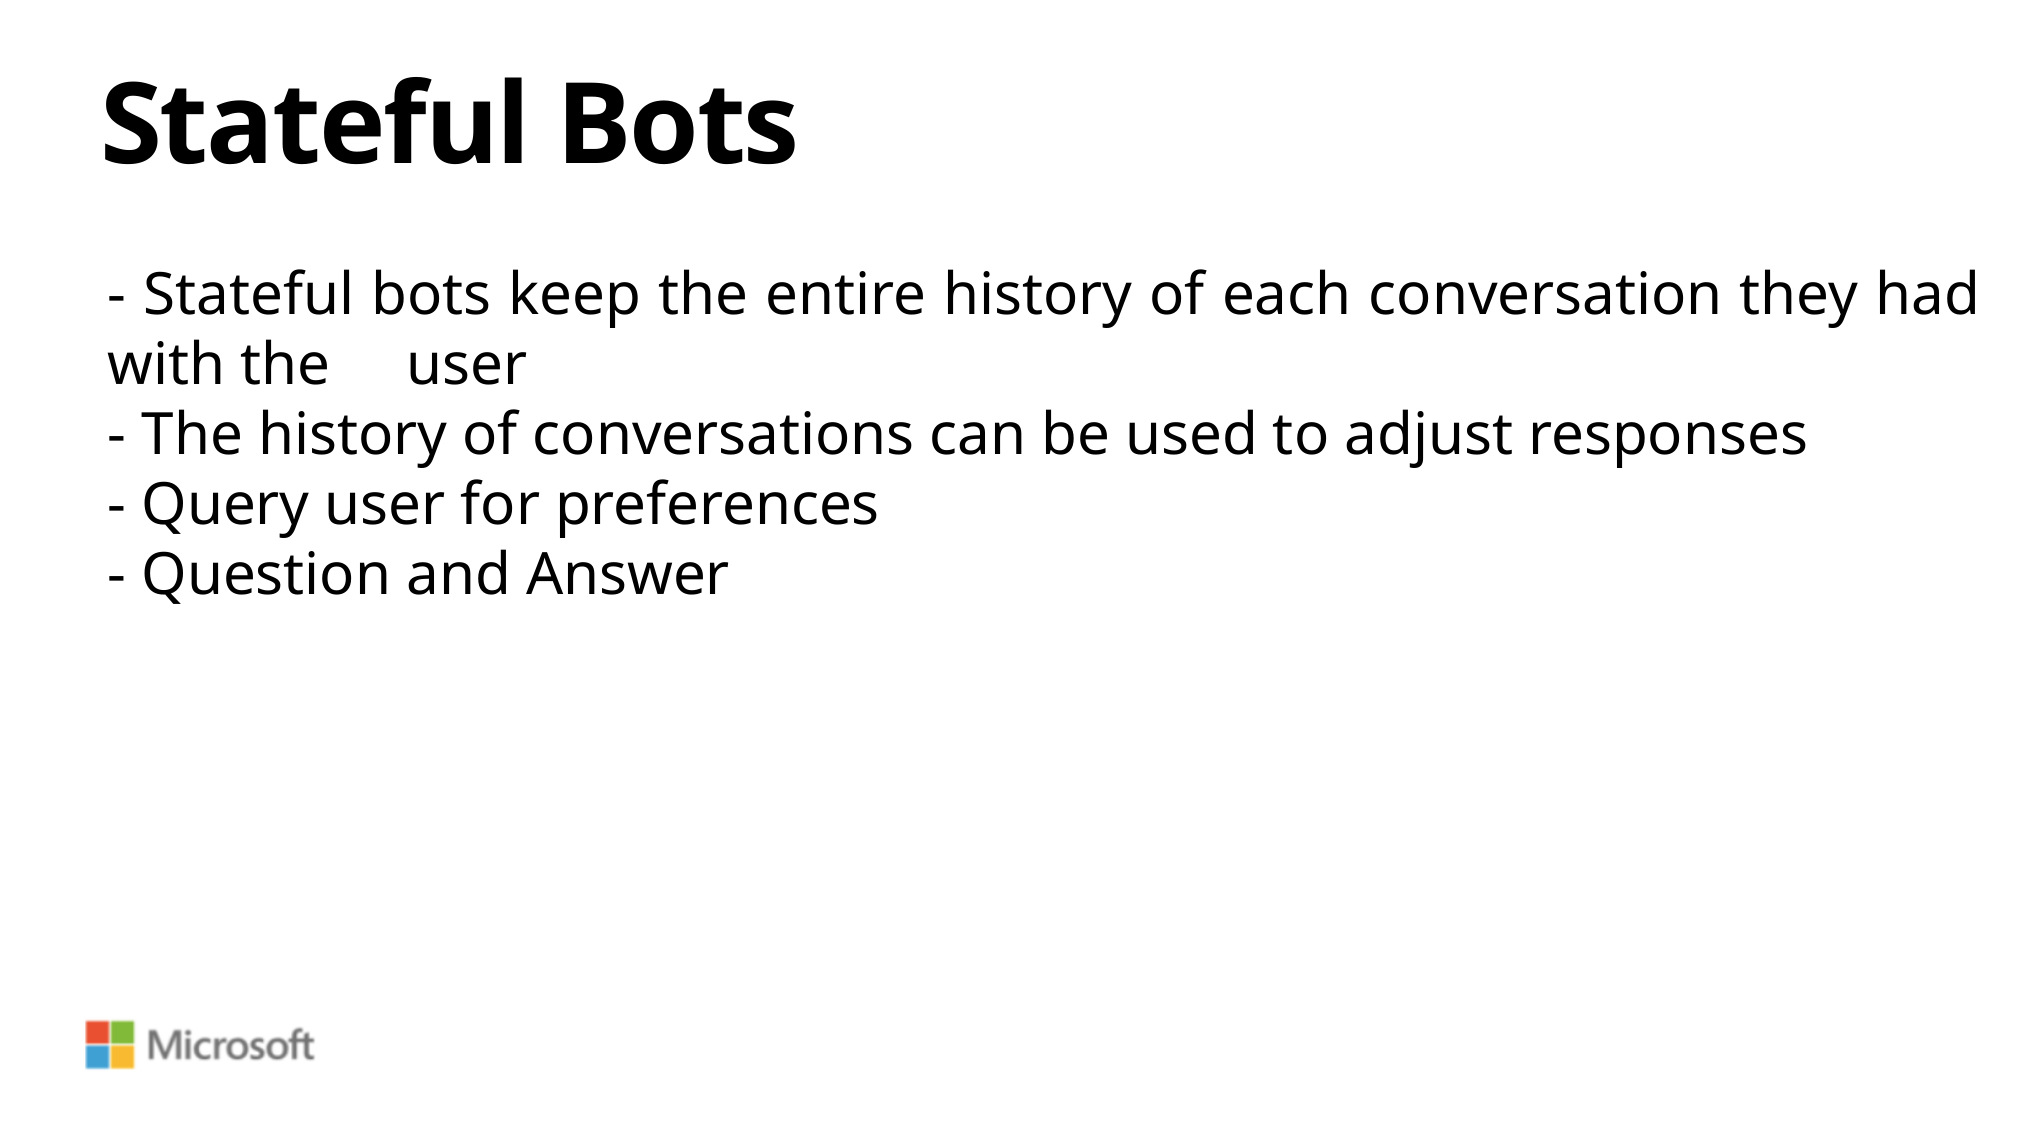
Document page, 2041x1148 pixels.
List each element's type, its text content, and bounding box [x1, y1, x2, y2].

text_box - Stateful bots keep the entire history of each conversation they had with the user - The history of conversations can be used to adjust responses - Query user for preferences - Question and Answer [92, 248, 1996, 614]
text_box Stateful Bots [85, 58, 2036, 210]
picture [57, 988, 333, 1087]
